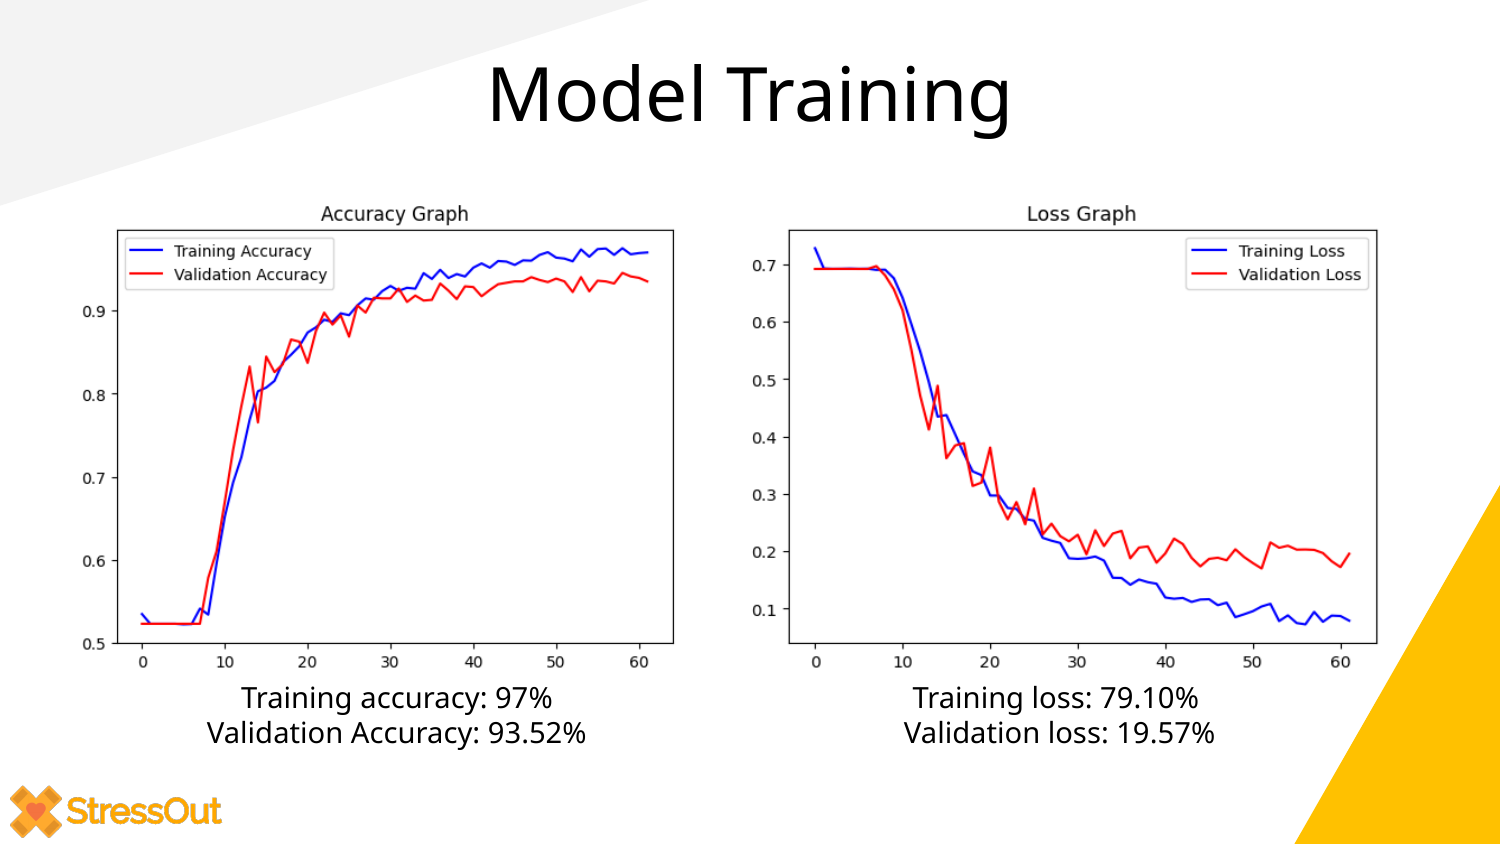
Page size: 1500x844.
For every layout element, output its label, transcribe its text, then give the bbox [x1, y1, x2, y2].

text_box Training accuracy: 97% Validation Accuracy: 93.52% [43, 664, 739, 765]
picture [738, 193, 1388, 681]
picture [70, 193, 683, 681]
title Model Training [85, 31, 1415, 126]
picture [0, 779, 231, 844]
text_box Training loss: 79.10% Validation loss: 19.57% [739, 688, 1381, 765]
